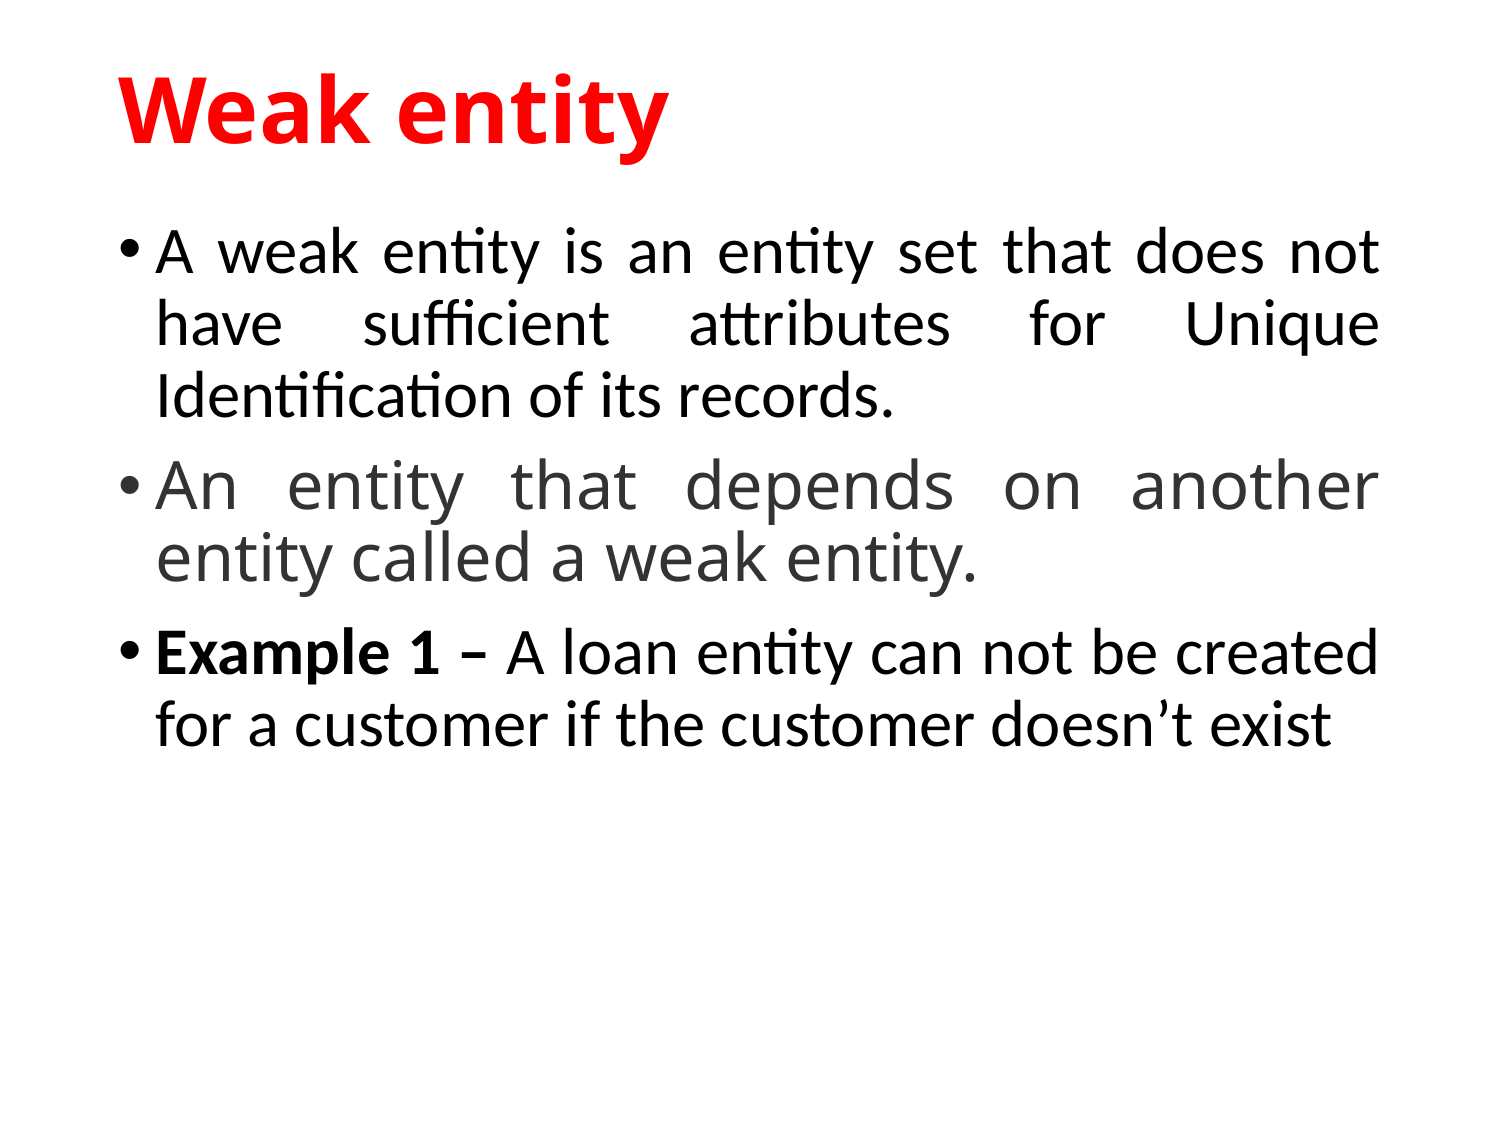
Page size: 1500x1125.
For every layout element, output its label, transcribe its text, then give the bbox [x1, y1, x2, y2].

title Weak entity [103, 59, 1397, 208]
list A weak entity is an entity set that does not have sufficient attributes for Unique Identification of its records. An entity that depends on another entity called a weak entity. Example 1 – A loan entity can not be created for a customer if the customer doesn’t exist [103, 208, 1397, 1014]
